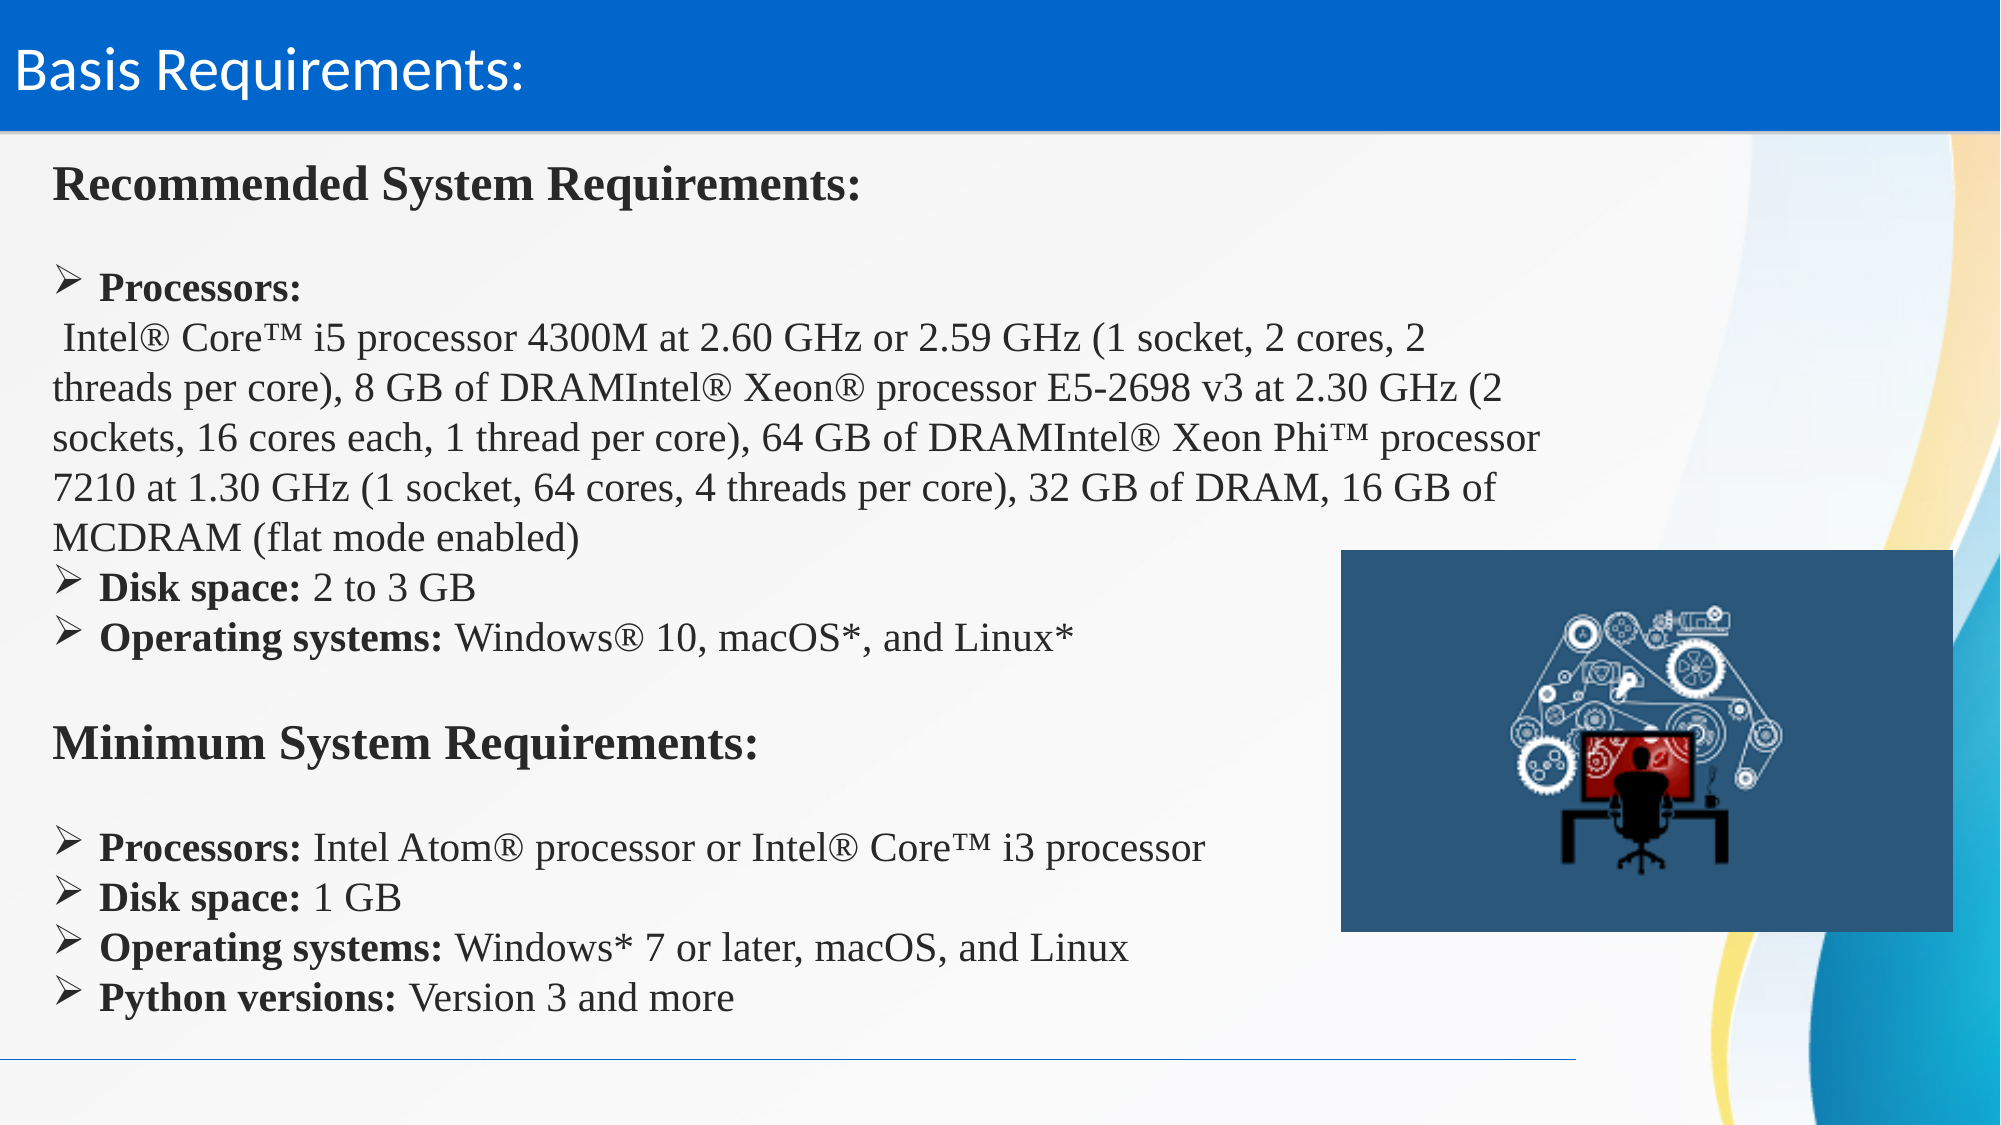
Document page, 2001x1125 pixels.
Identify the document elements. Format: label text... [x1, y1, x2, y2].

text_box Recommended System Requirements: Processors: Intel® Core™ i5 processor 4300M at 2.60 GHz or 2.59 GHz (1 socket, 2 cores, 2 threads per core), 8 GB of DRAMIntel® Xeon® processor E5-2698 v3 at 2.30 GHz (2 sockets, 16 cores each, 1 thread per core), 64 GB of DRAMIntel® Xeon Phi™ processor 7210 at 1.30 GHz (1 socket, 64 cores, 4 threads per core), 32 GB of DRAM, 16 GB of MCDRAM (flat mode enabled) Disk space: 2 to 3 GB Operating systems: Windows® 10, macOS*, and Linux* Minimum System Requirements: Processors: Intel Atom® processor or Intel® Core™ i3 processor Disk space: 1 GB Operating systems: Windows* 7 or later, macOS, and Linux Python versions: Version 3 and more [37, 142, 1564, 1073]
picture [0, 0, 2001, 1125]
title Basis Requirements: [0, 0, 2000, 132]
